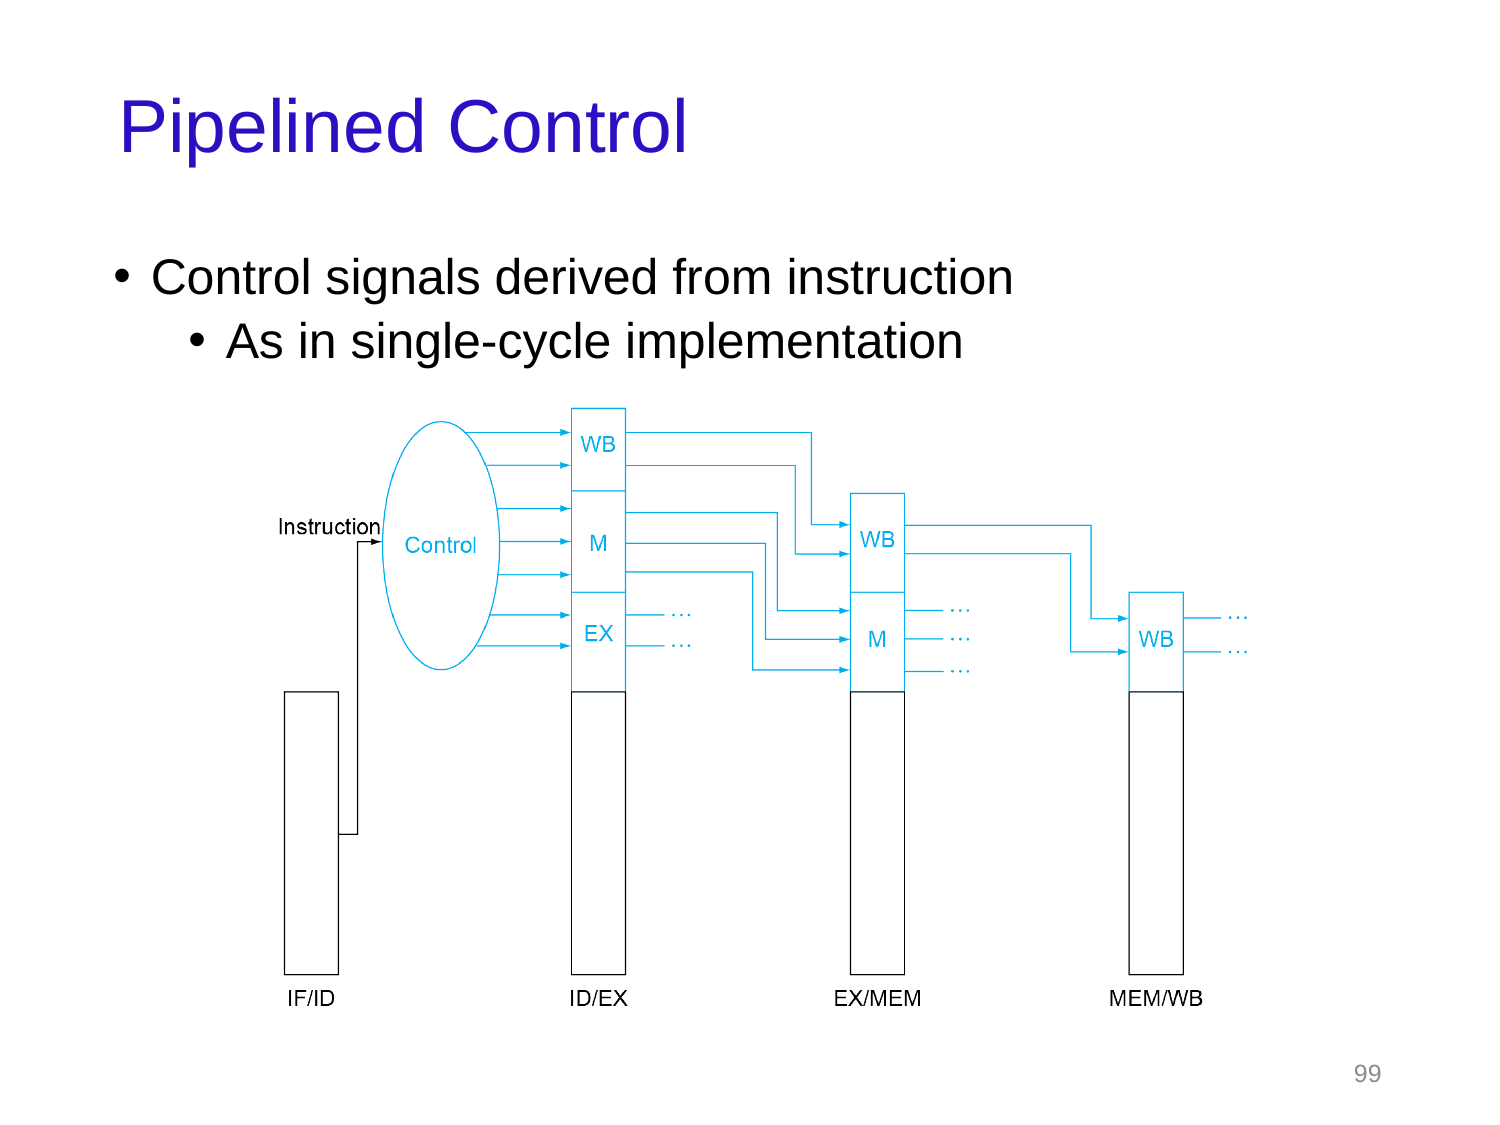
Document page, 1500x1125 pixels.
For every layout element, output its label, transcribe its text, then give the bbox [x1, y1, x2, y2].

list Control signals derived from instruction As in single-cycle implementation [98, 243, 1393, 958]
picture [277, 407, 1247, 1013]
picture [627, 514, 849, 638]
slide_number 99 [1059, 1042, 1397, 1103]
title Pipelined Control [103, 59, 1397, 197]
